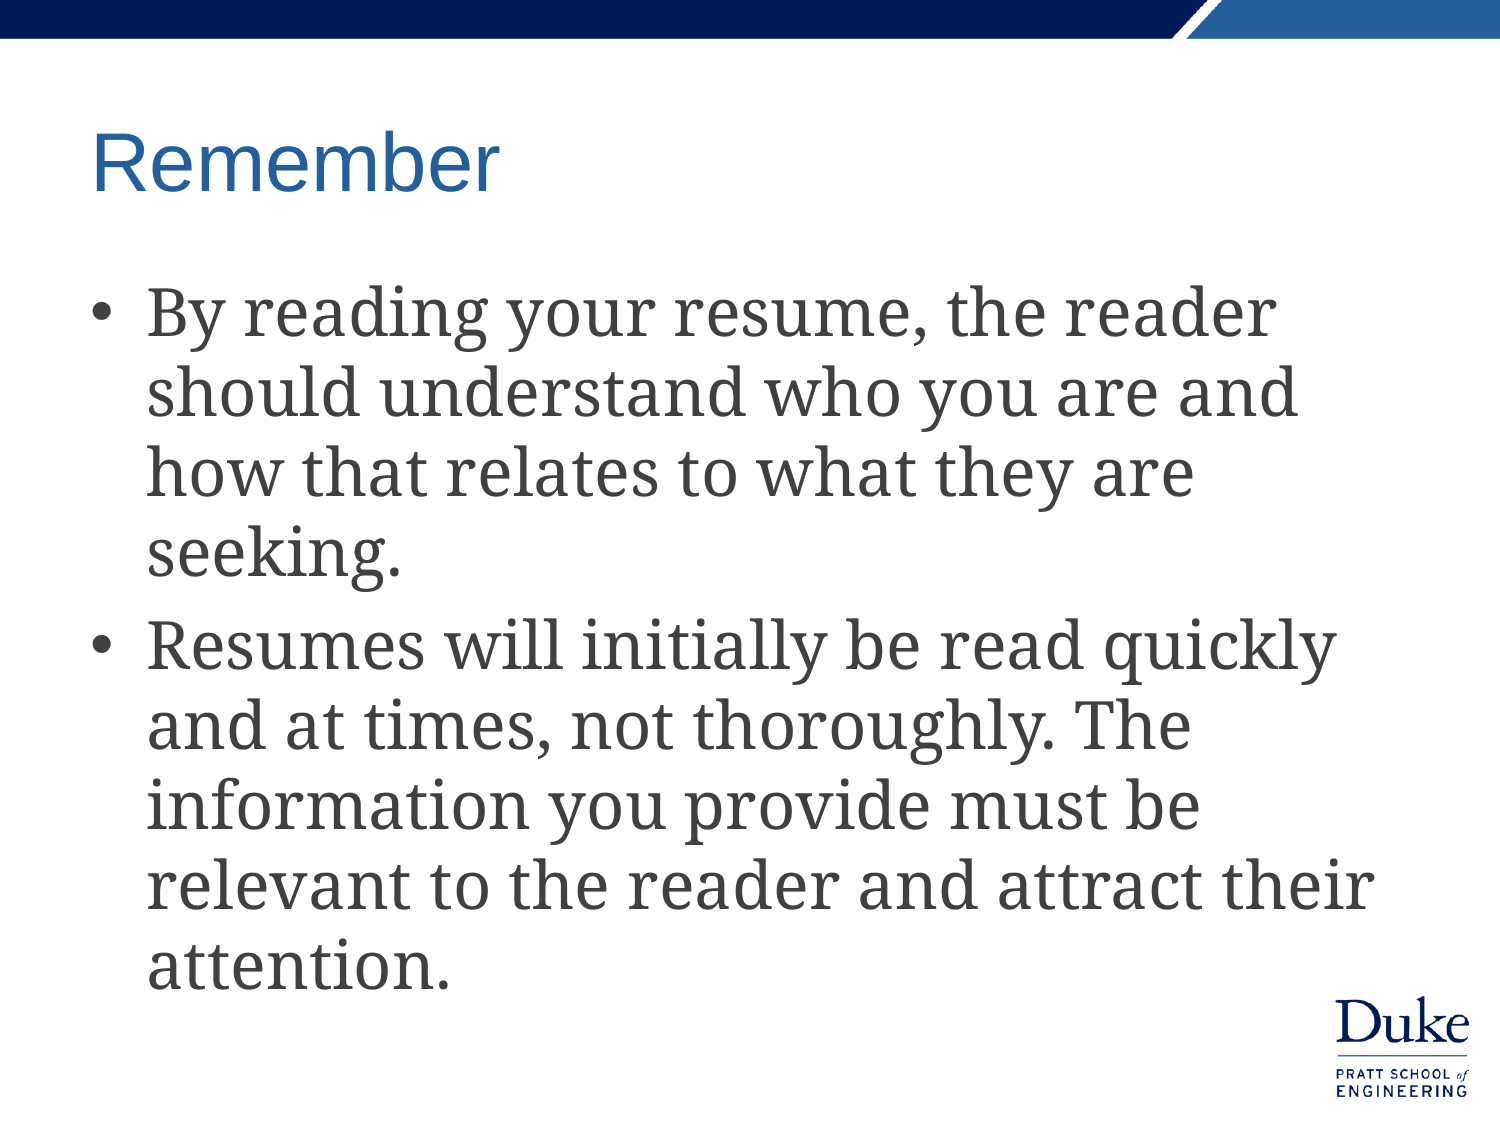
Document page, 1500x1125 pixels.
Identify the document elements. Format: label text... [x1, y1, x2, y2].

title Remember [75, 84, 1425, 233]
list By reading your resume, the reader should understand who you are and how that relates to what they are seeking. Resumes will initially be read quickly and at times, not thoroughly. The information you provide must be relevant to the reader and attract their attention. [75, 262, 1425, 964]
picture [0, 0, 1500, 1125]
